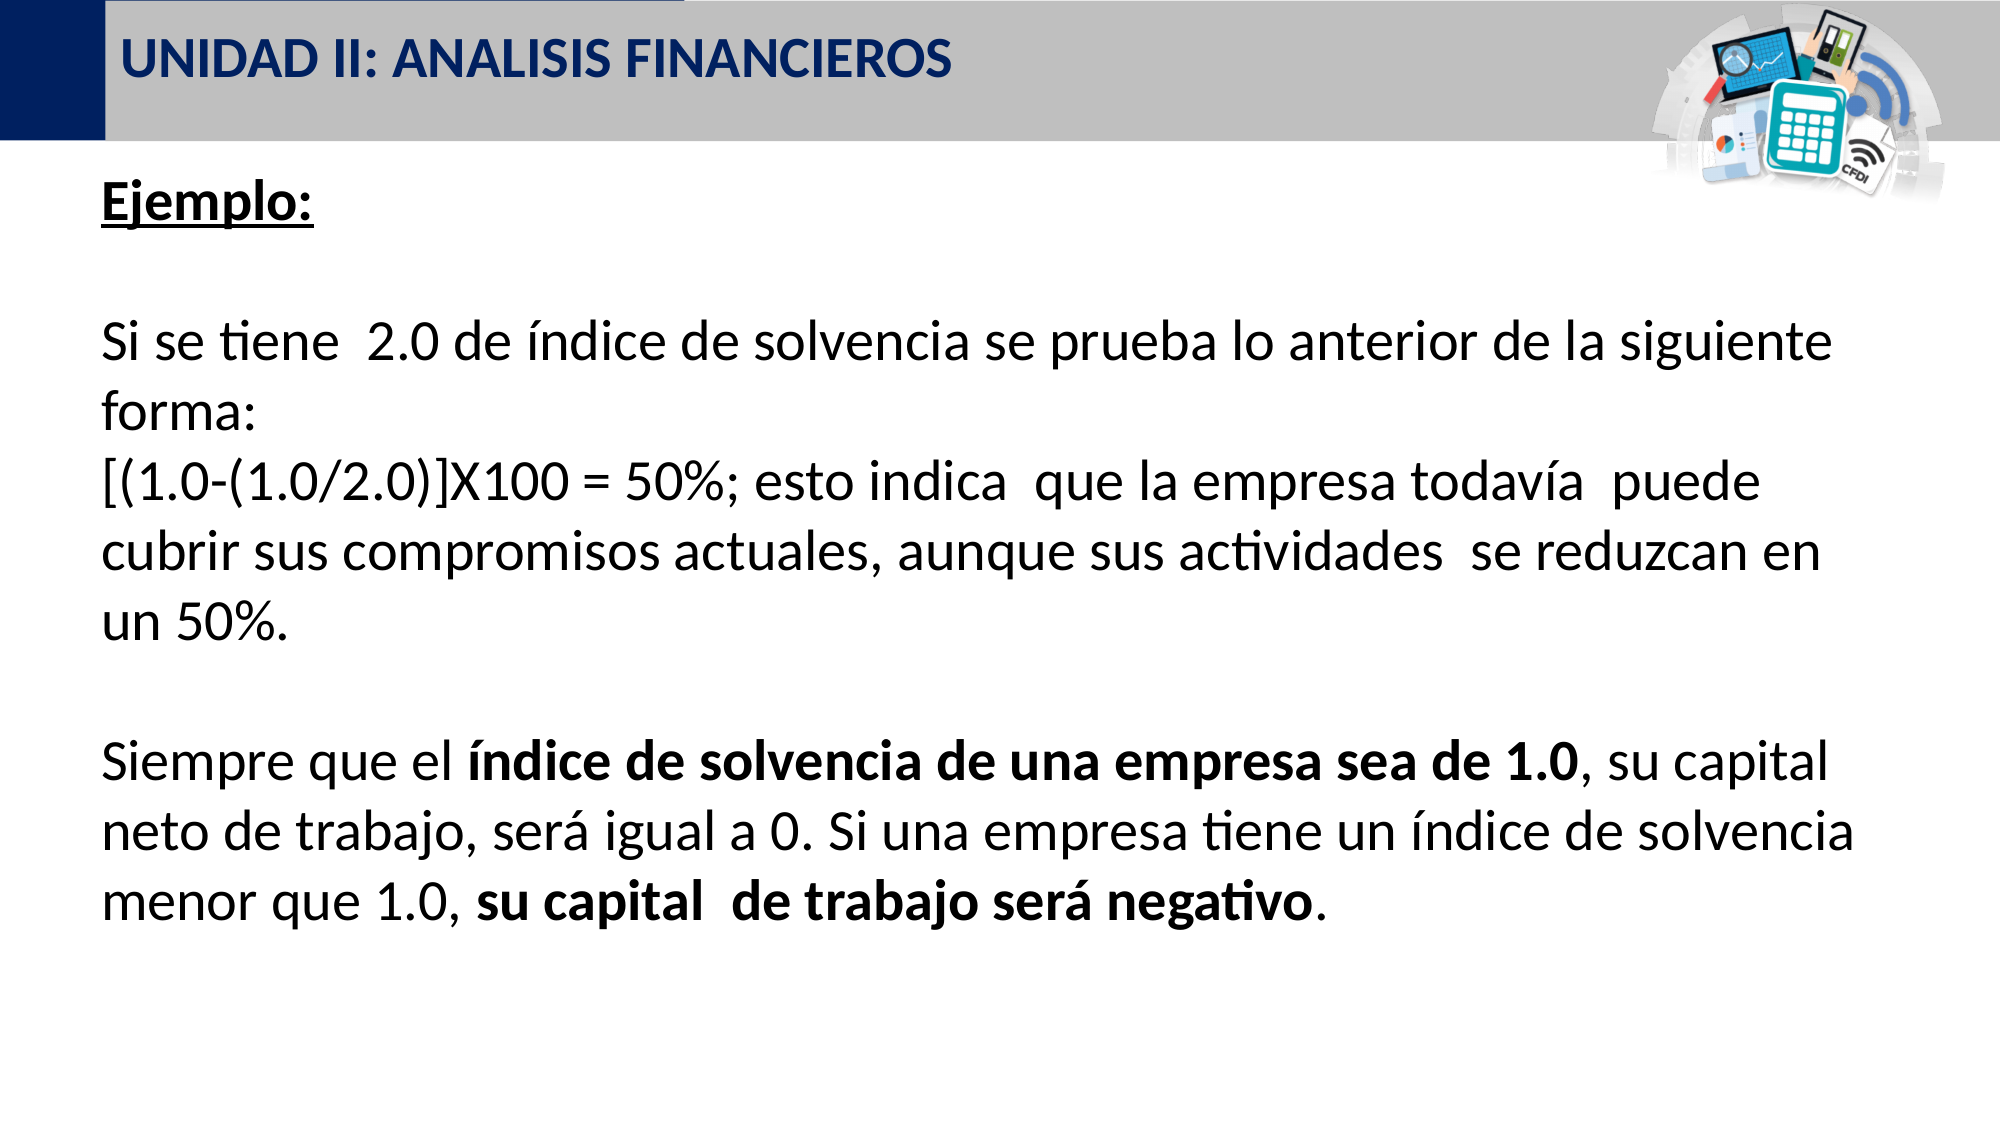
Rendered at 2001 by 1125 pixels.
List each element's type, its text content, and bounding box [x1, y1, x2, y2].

text_box [1794, 0, 2000, 142]
text_box [0, 0, 104, 141]
text_box [104, 0, 1645, 142]
picture [1628, 0, 1976, 211]
text_box UNIDAD II: ANALISIS FINANCIEROS [105, 12, 1324, 97]
text_box Ejemplo: Si se tiene 2.0 de índice de solvencia se prueba lo anterior de la siguiente forma: [(1.0-(1.0/2.0)]X100 = 50%; esto indica que la empresa todavía puede cubrir sus compromisos actuales, aunque sus actividades se reduzcan en un 50%. Siempre que el índice de solvencia de una empresa sea de 1.0, su capital neto de trabajo, será igual a 0. Si una empresa tiene un índice de solvencia menor que 1.0, su capital de trabajo será negativo. [86, 154, 1886, 1035]
